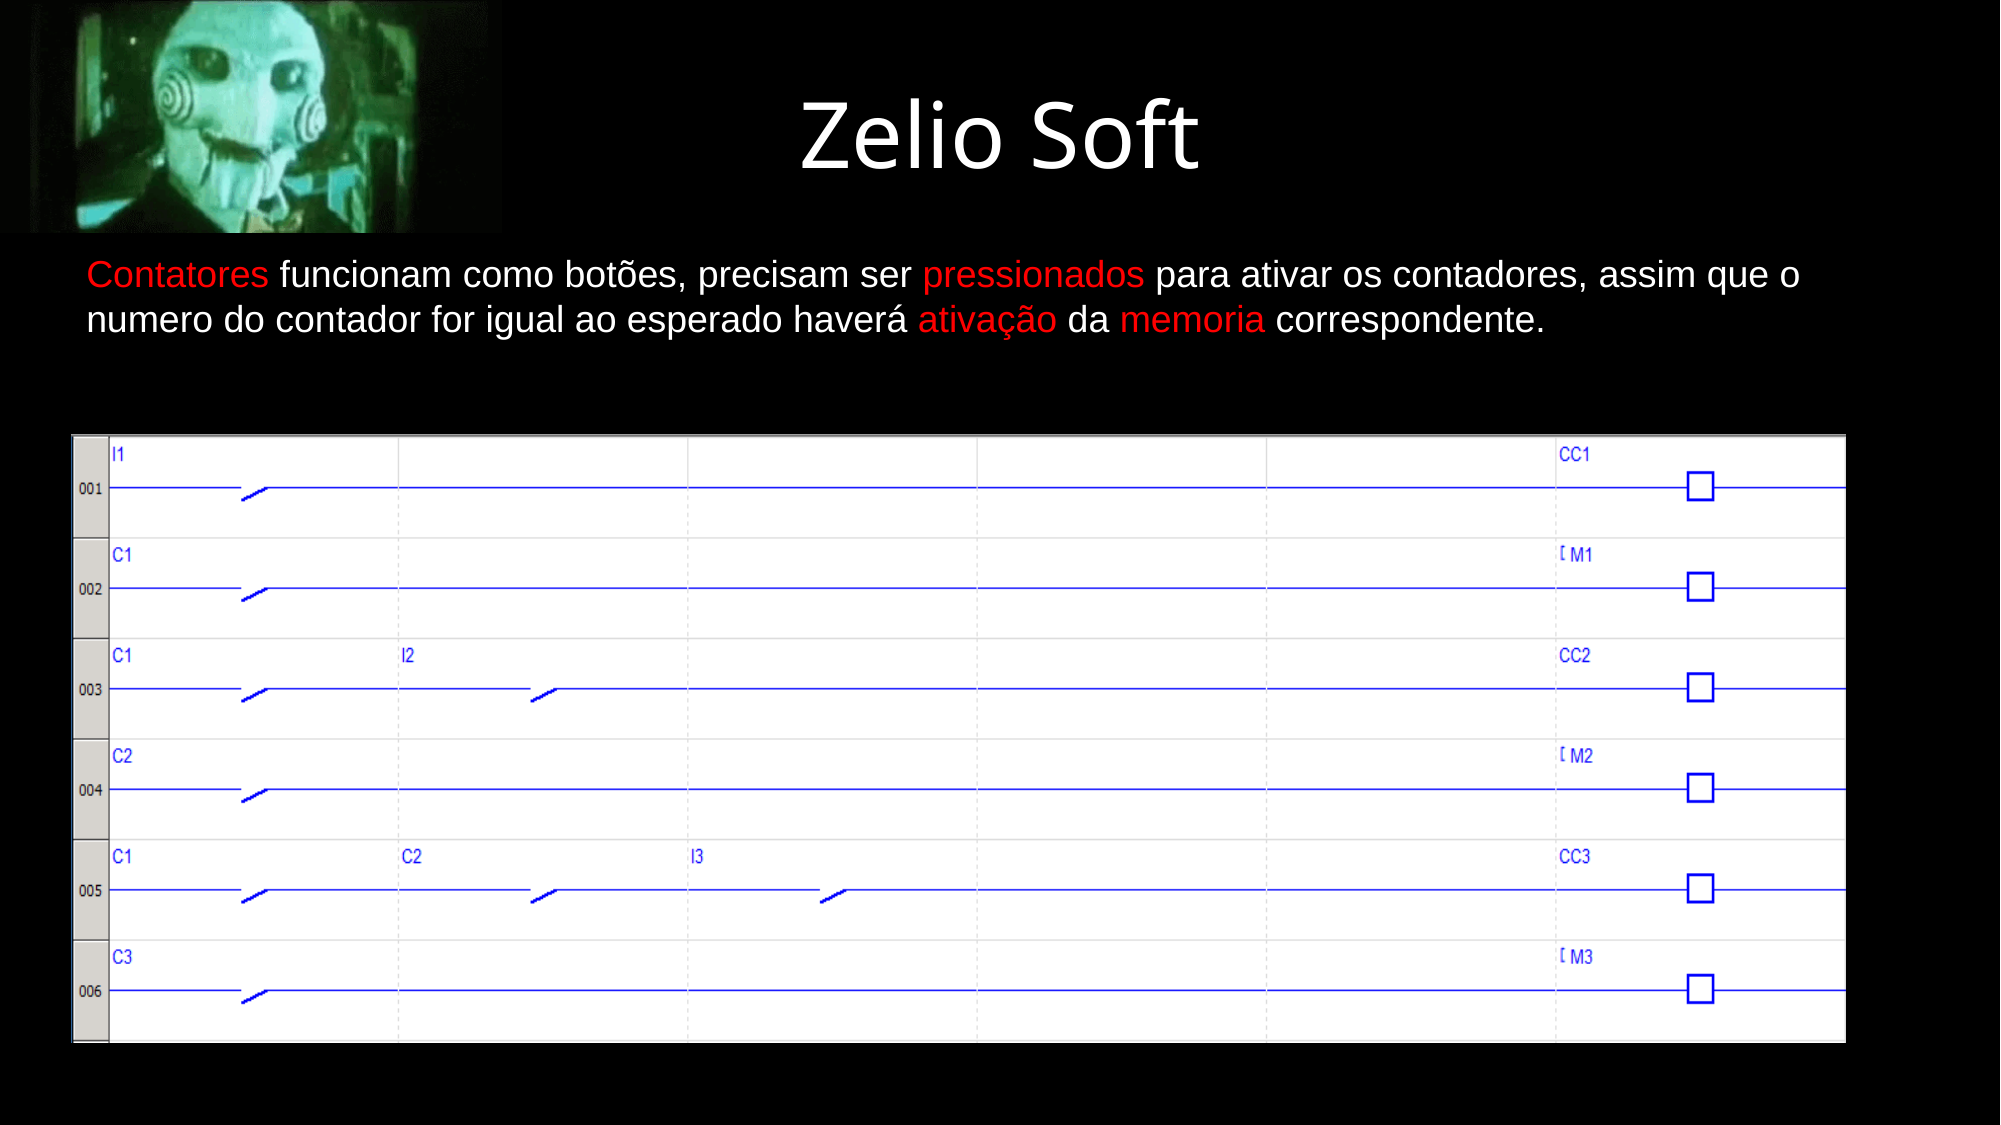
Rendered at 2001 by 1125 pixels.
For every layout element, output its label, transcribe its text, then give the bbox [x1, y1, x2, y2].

picture [71, 434, 1846, 1043]
picture [0, 0, 502, 233]
title Zelio Soft [502, 44, 1900, 233]
text_box Contatores funcionam como botões, precisam ser pressionados para ativar os contadores, assim que o numero do contador for igual ao esperado haverá ativação da memoria correspondente. [71, 242, 1902, 347]
